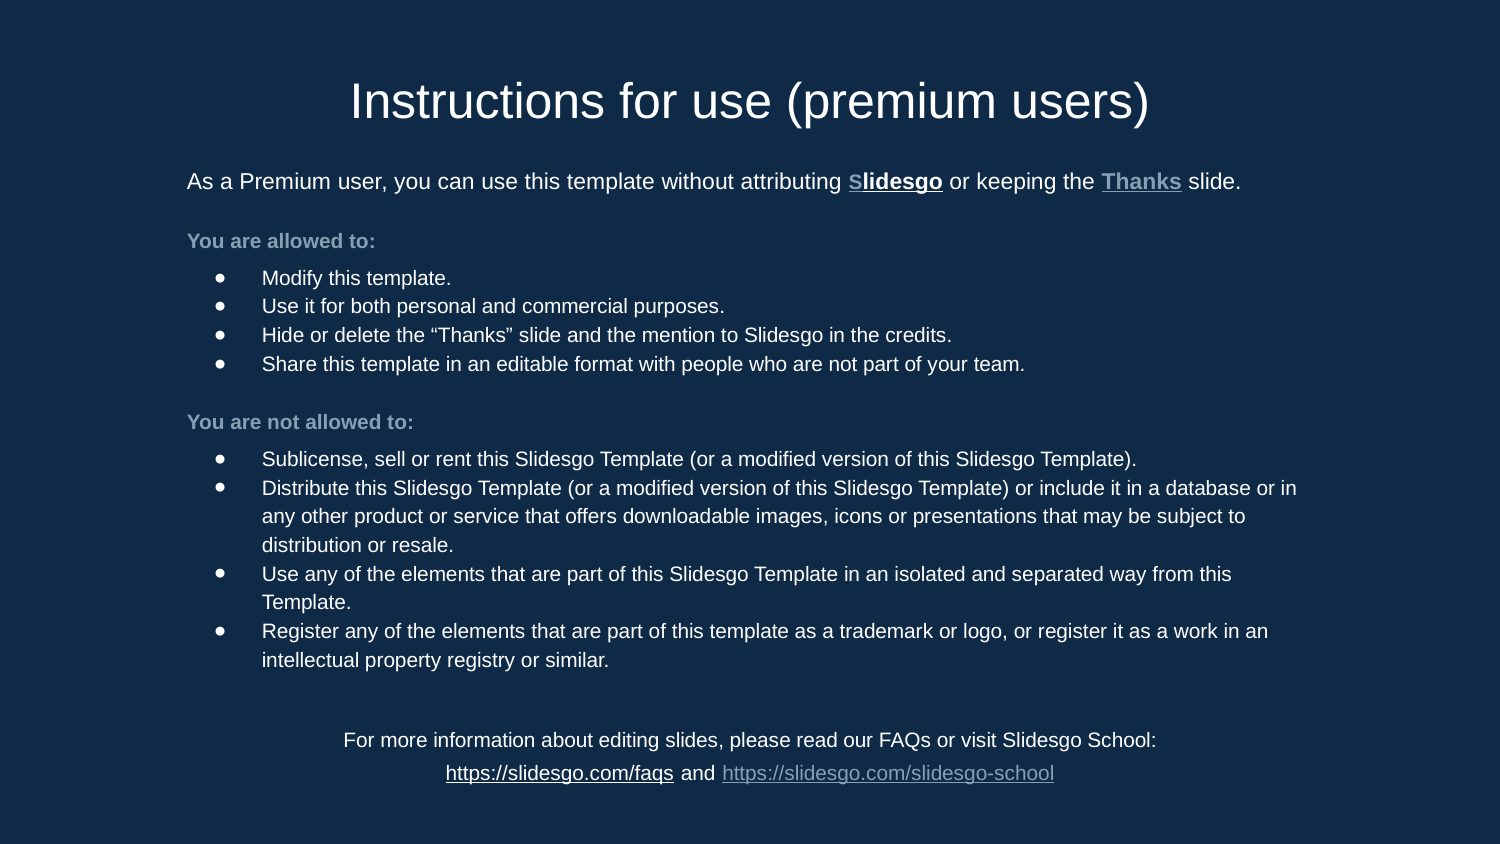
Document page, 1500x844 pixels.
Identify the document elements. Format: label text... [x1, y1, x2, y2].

text_box As a Premium user, you can use this template without attributing Slidesgo or keeping the Thanks slide. You are allowed to: Modify this template. Use it for both personal and commercial purposes. Hide or delete the “Thanks” slide and the mention to Slidesgo in the credits. Share this template in an editable format with people who are not part of your team. You are not allowed to: Sublicense, sell or rent this Slidesgo Template (or a modified version of this Slidesgo Template). Distribute this Slidesgo Template (or a modified version of this Slidesgo Template) or include it in a database or in any other product or service that offers downloadable images, icons or presentations that may be subject to distribution or resale. Use any of the elements that are part of this Slidesgo Template in an isolated and separated way from this Template. Register any of the elements that are part of this template as a trademark or logo, or register it as a work in an intellectual property registry or similar. [171, 148, 1328, 707]
title Instructions for use (premium users) [171, 53, 1328, 133]
text_box For more information about editing slides, please read our FAQs or visit Slidesgo School: https://slidesgo.com/faqs and https://slidesgo.com/slidesgo-school [171, 707, 1328, 780]
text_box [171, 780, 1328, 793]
